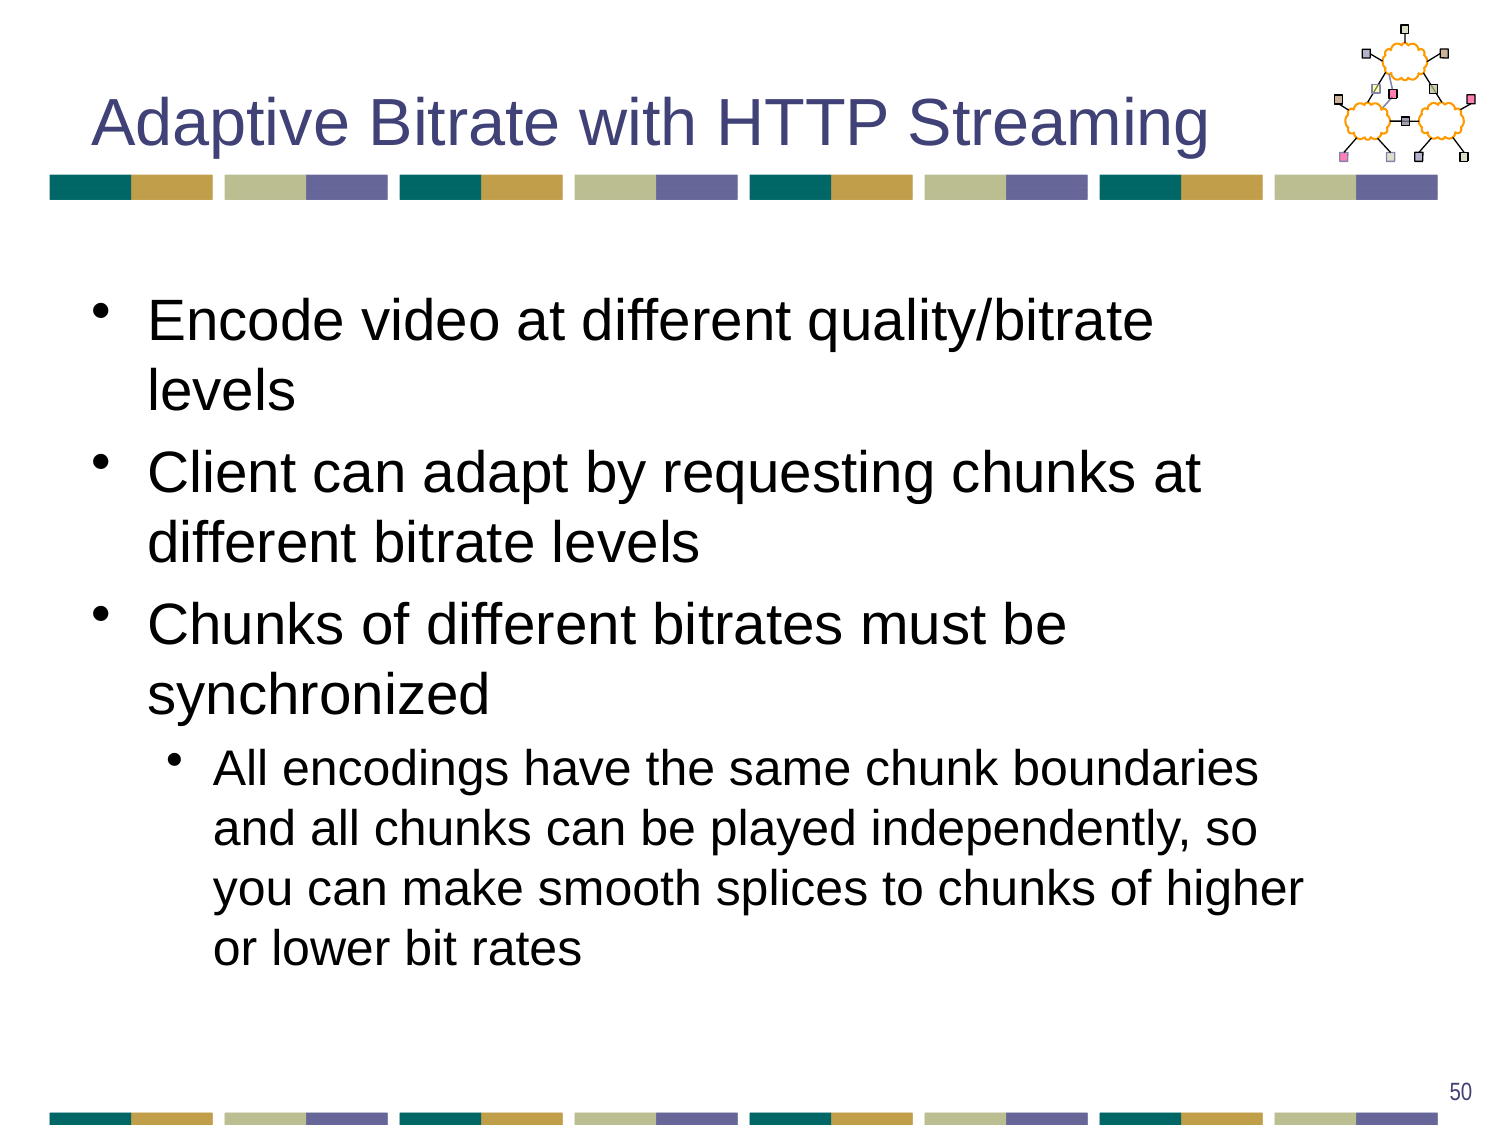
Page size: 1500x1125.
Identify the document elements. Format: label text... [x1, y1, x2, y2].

slide_number 50 [1174, 1037, 1488, 1113]
list Encode video at different quality/bitrate levels Client can adapt by requesting chunks at different bitrate levels Chunks of different bitrates must be synchronized All encodings have the same chunk boundaries and all chunks can be played independently, so you can make smooth splices to chunks of higher or lower bit rates [75, 275, 1338, 975]
title Adaptive Bitrate with HTTP Streaming [75, 49, 1387, 188]
